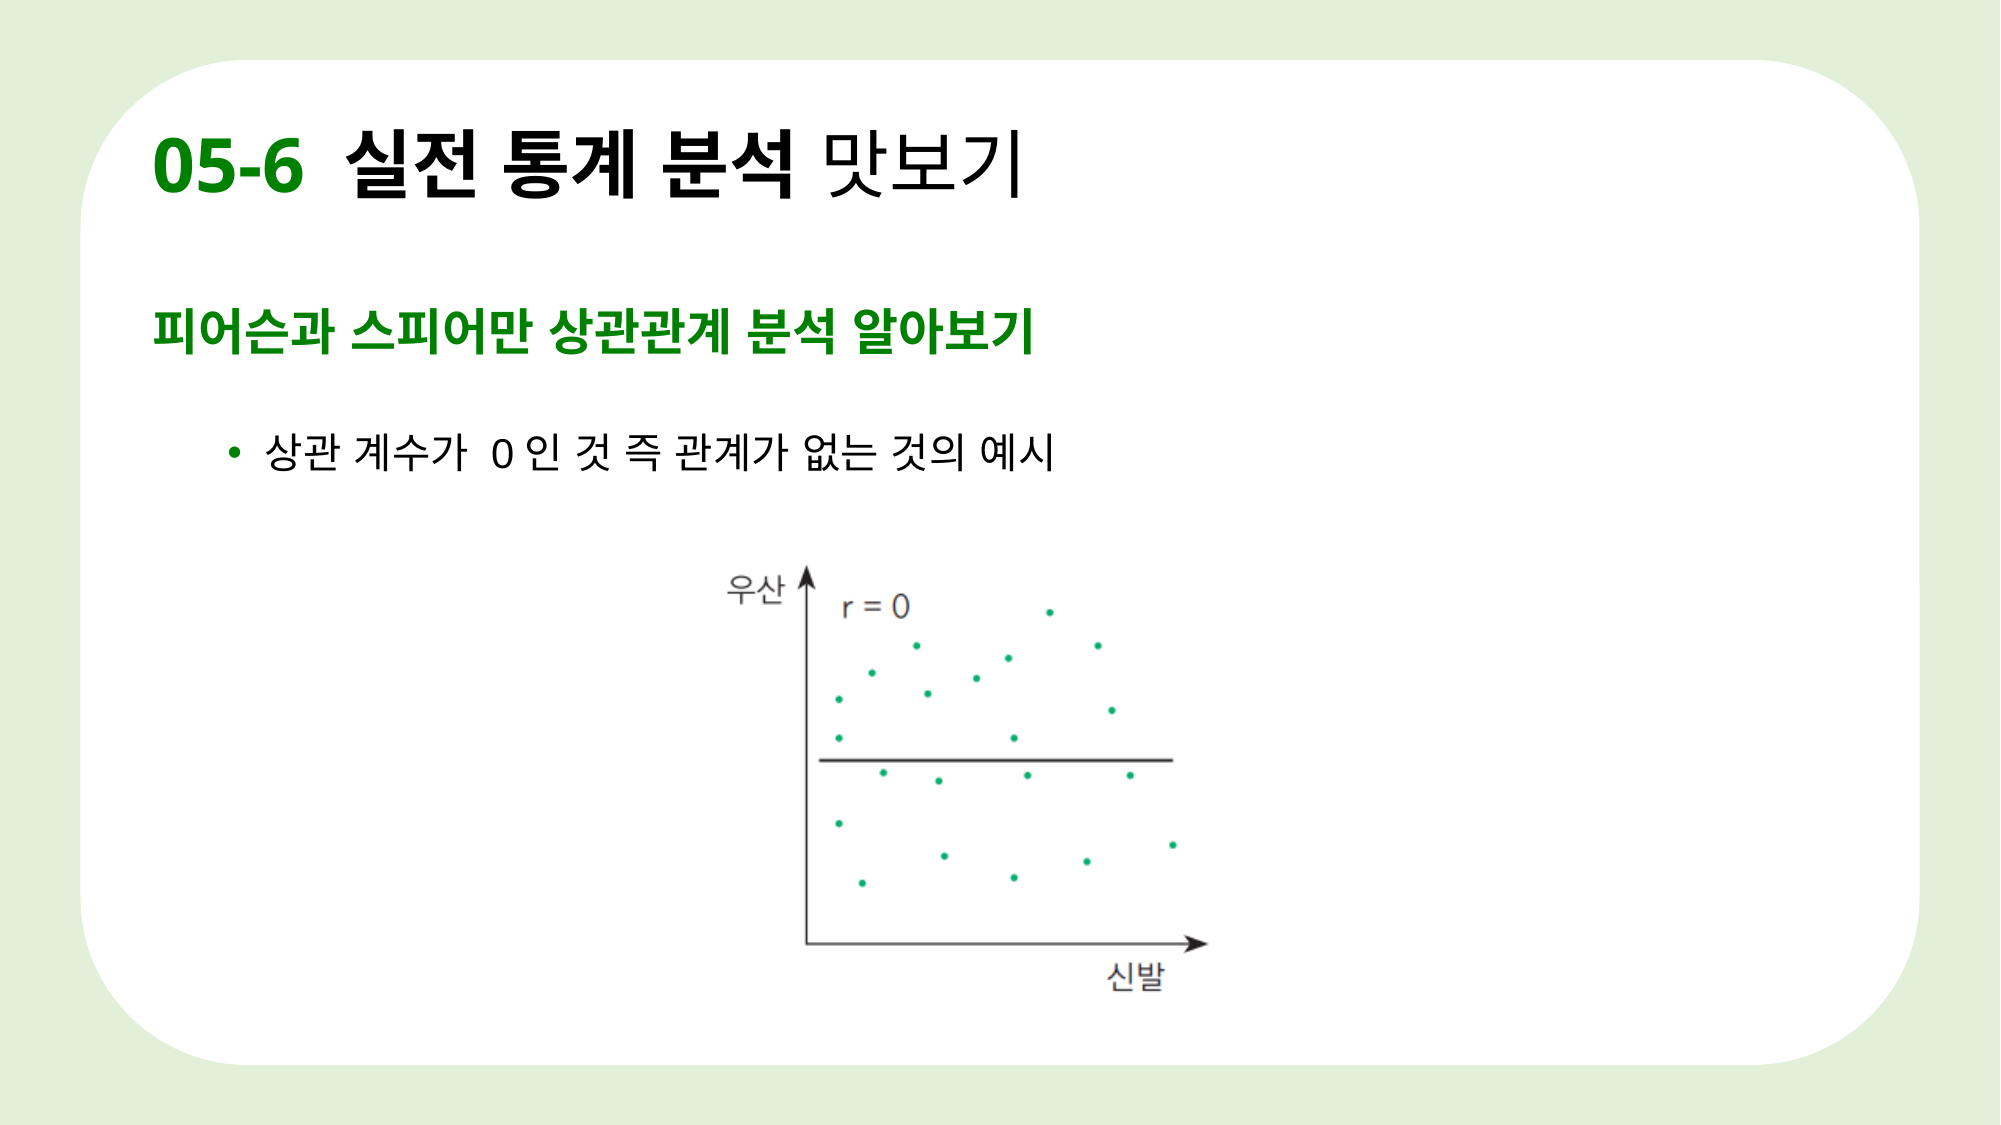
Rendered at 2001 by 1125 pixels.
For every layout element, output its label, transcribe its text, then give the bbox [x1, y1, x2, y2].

picture [709, 547, 1237, 999]
list 피어슨과 스피어만 상관관계 분석 알아보기 상관 계수가 0인 것 즉 관계가 없는 것의 예시 [137, 299, 1863, 1014]
title 05-6 실전 통계 분석 맛보기 [137, 59, 1863, 278]
